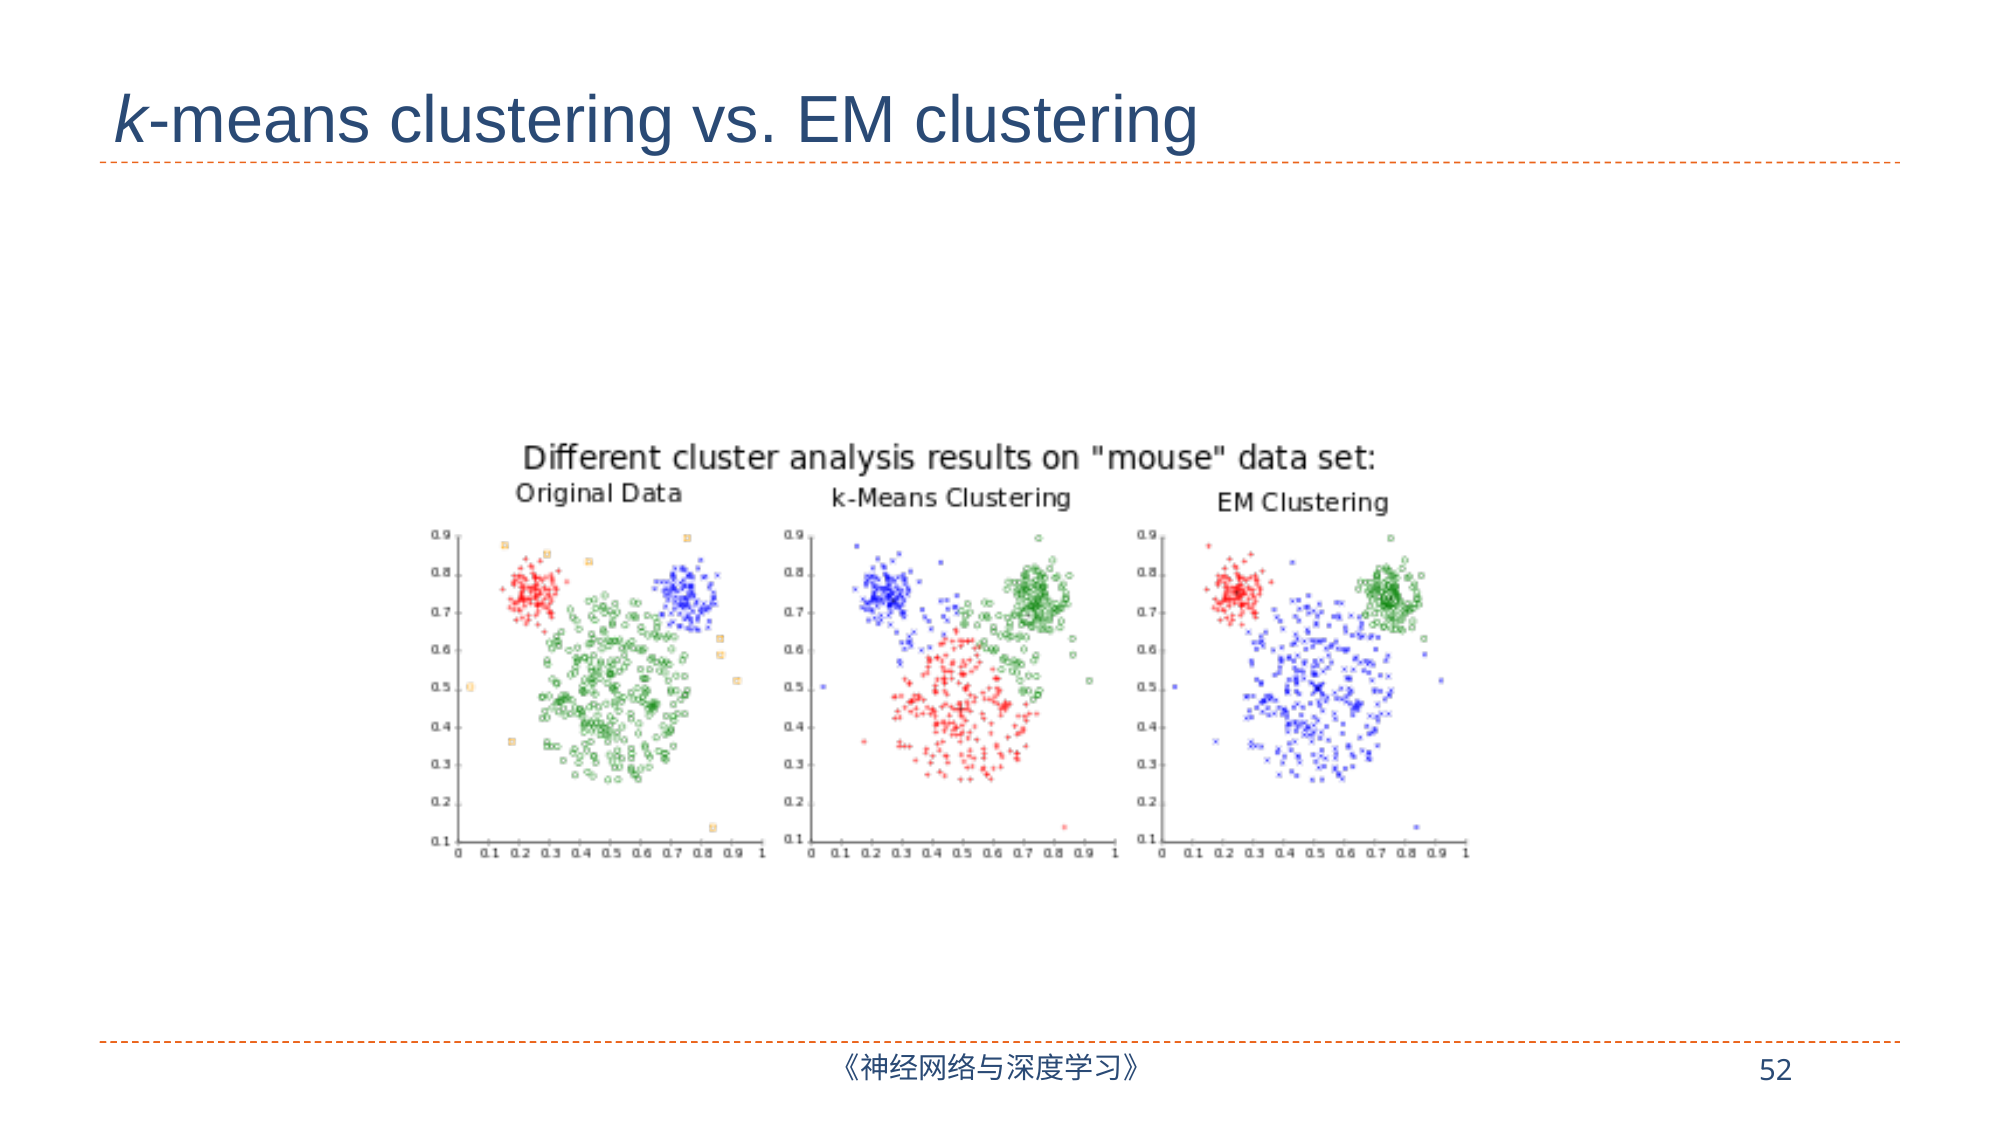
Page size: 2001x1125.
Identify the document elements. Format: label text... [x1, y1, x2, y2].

title k-means clustering vs. EM clustering [99, 24, 1900, 164]
picture [424, 437, 1477, 863]
